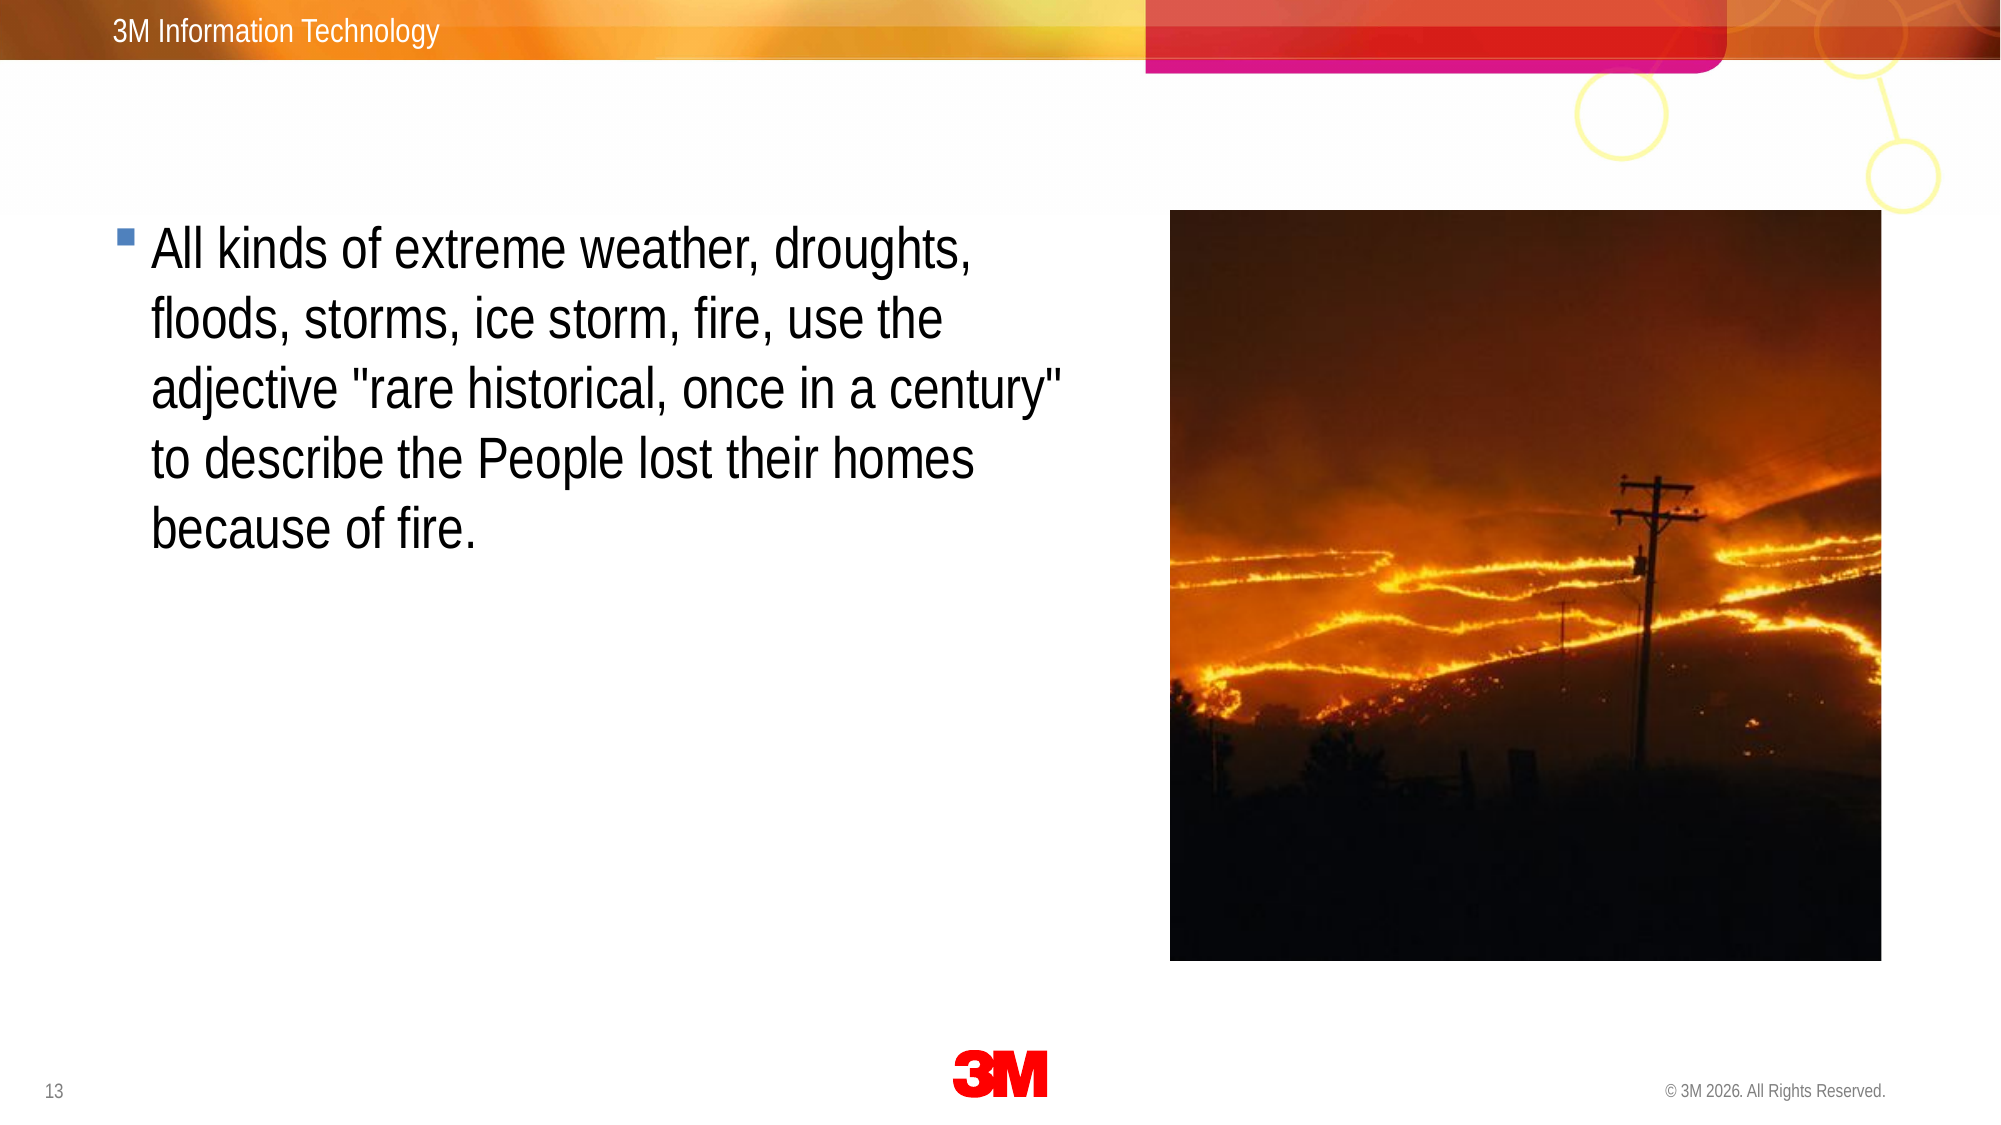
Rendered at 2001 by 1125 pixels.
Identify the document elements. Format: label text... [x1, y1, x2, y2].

picture [0, 0, 2001, 962]
list All kinds of extreme weather, droughts, floods, storms, ice storm, fire, use the adjective "rare historical, once in a century" to describe the People lost their homes because of fire. [112, 210, 1105, 960]
